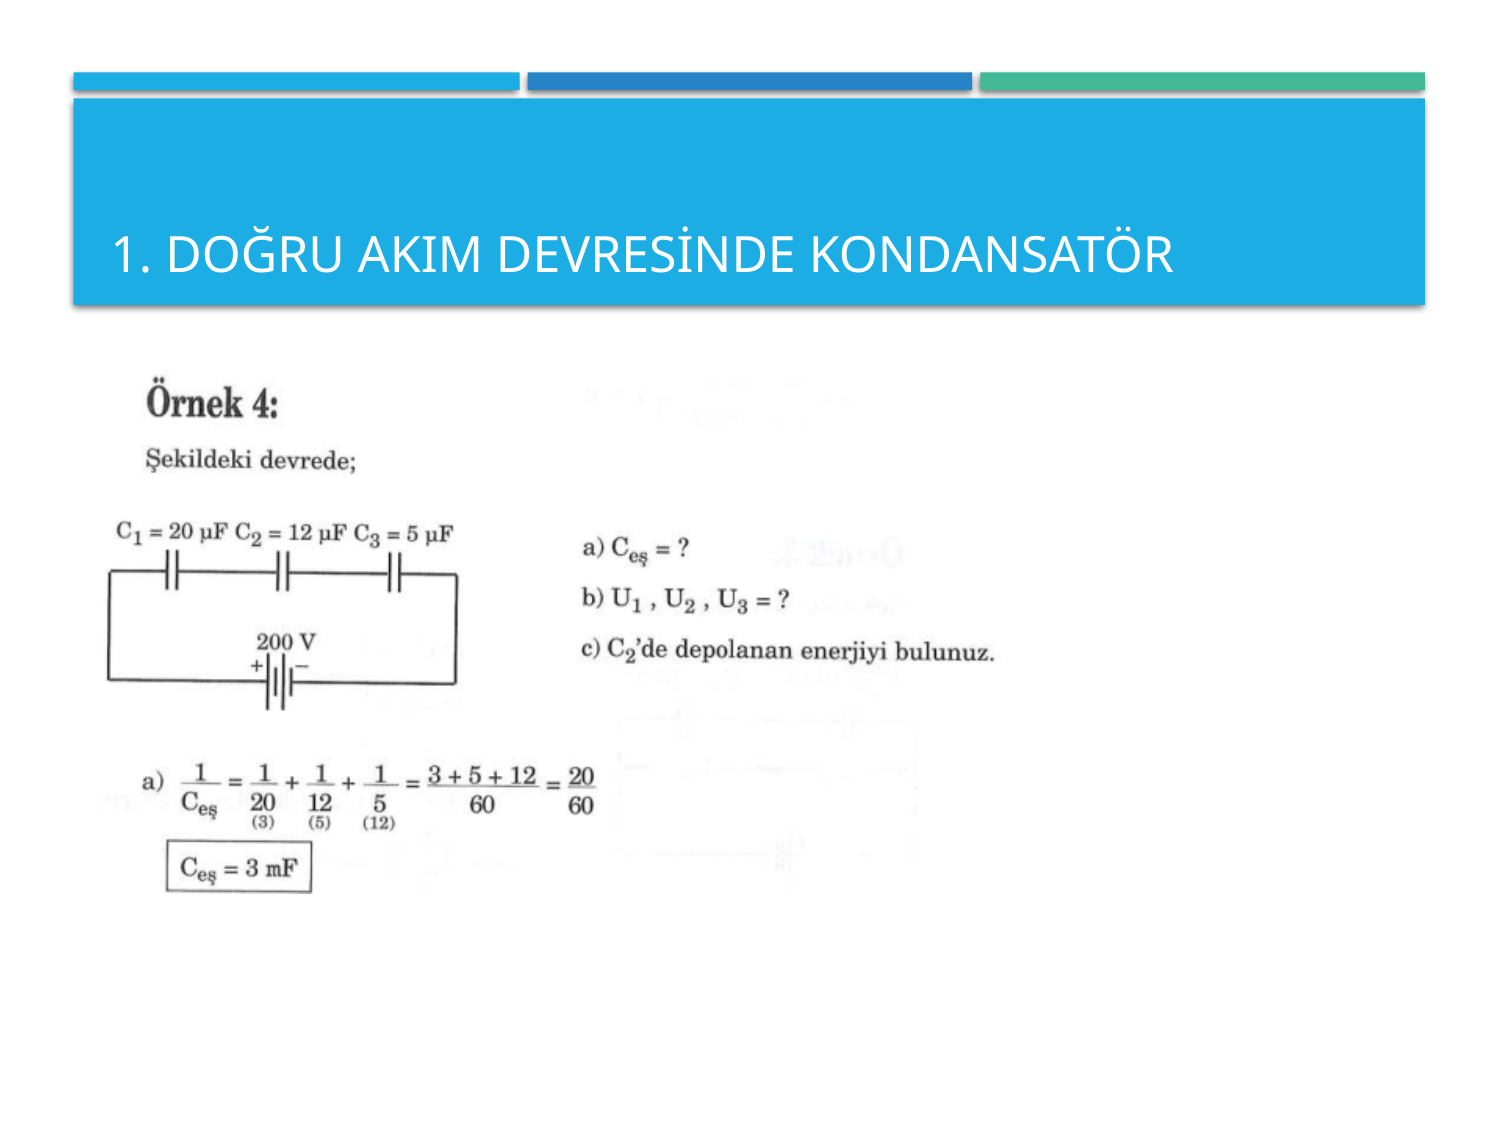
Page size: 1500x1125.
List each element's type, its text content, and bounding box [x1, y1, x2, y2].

title 1. DOĞRU AKIM DEVRESİNDE KONDANSATÖR [95, 112, 1406, 291]
picture [94, 354, 1007, 895]
